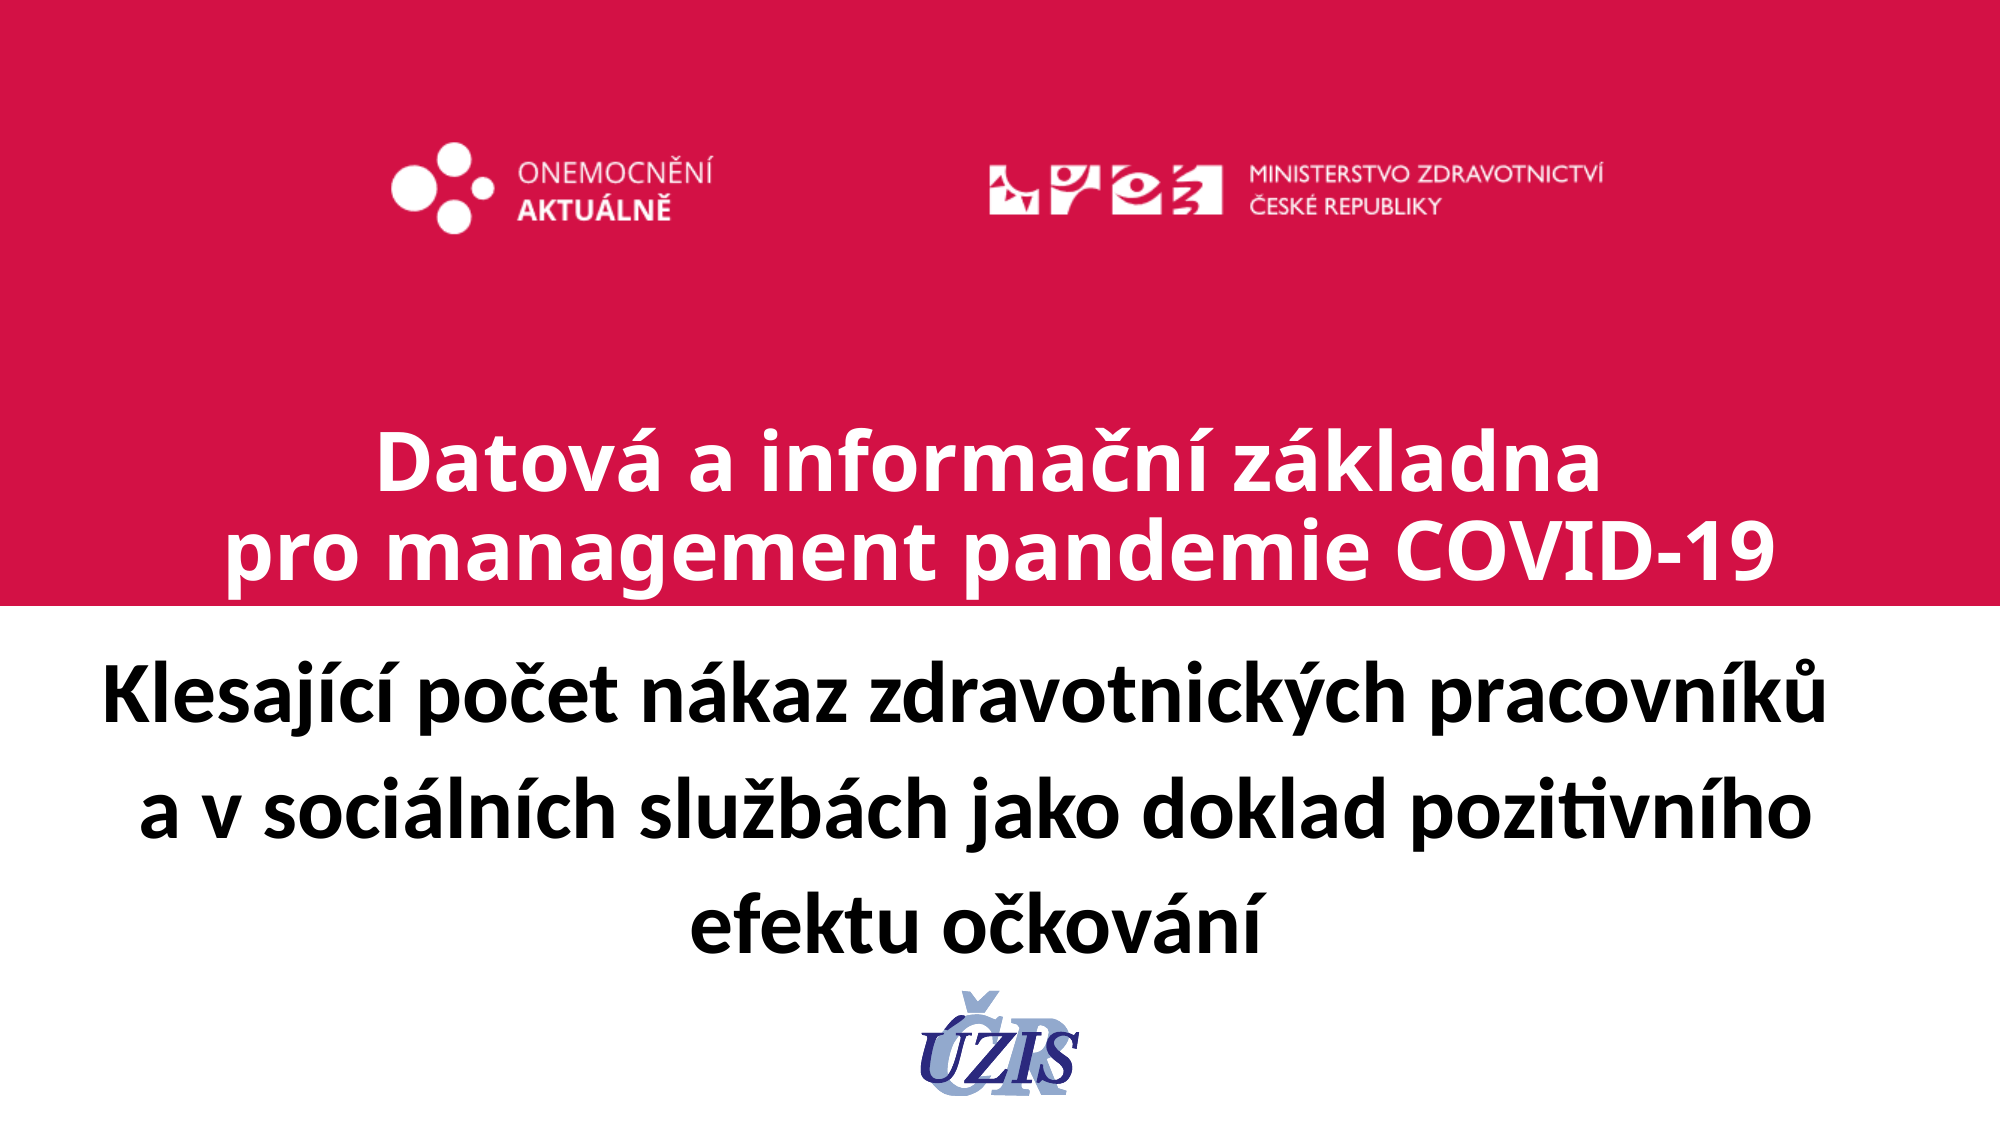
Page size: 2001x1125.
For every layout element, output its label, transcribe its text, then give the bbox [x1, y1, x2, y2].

subtitle Klesající počet nákaz zdravotnických pracovníků a v sociálních službách jako doklad pozitivního efektu očkování [0, 648, 1953, 972]
title Datová a informační základna pro management pandemie COVID-19 [0, 410, 2000, 606]
